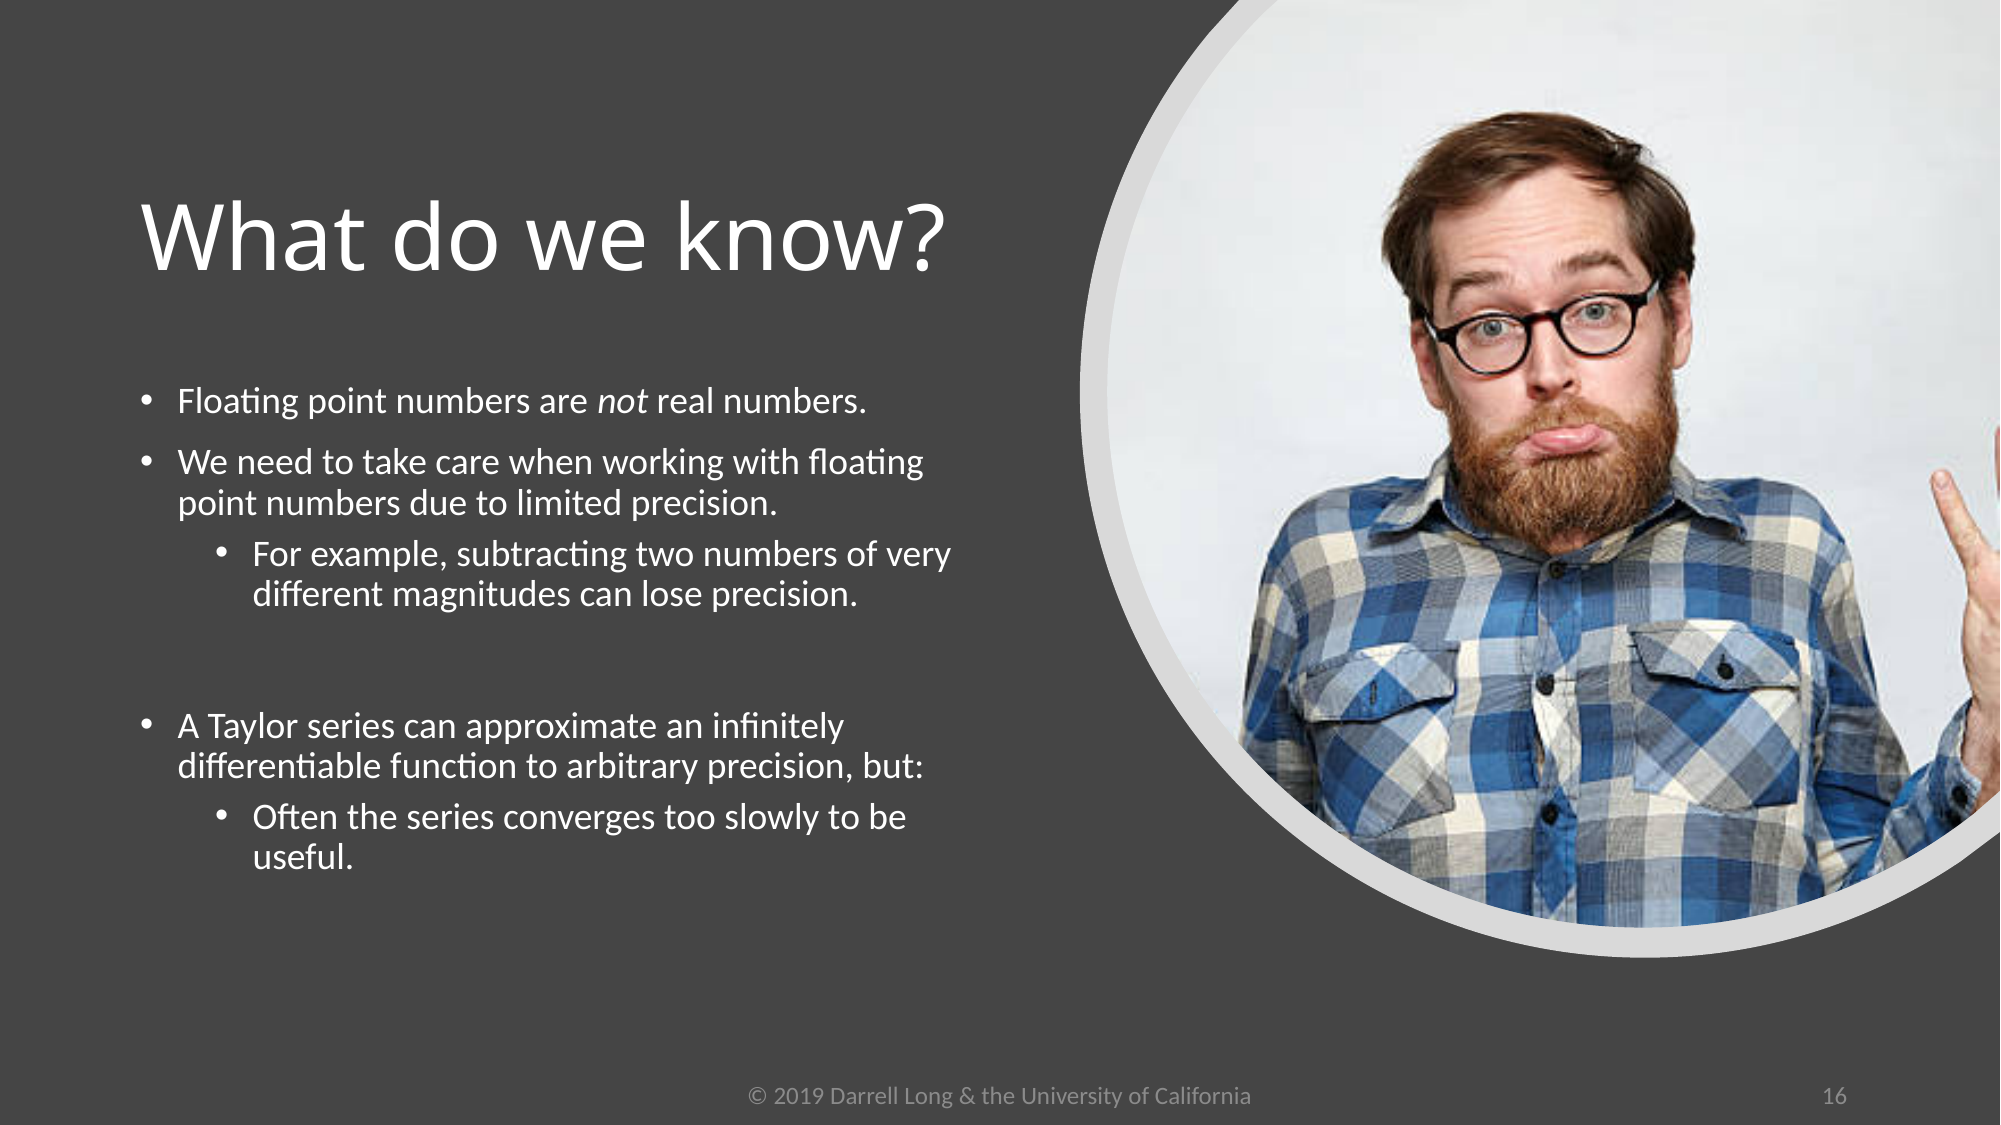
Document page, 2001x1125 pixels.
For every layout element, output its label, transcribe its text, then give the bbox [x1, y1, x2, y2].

slide_number 16 [1412, 1064, 1863, 1125]
title What do we know? [125, 131, 997, 350]
text_box [1460, 928, 1830, 959]
text_box [1078, 215, 1107, 570]
picture [1107, 0, 2000, 928]
footer © 2019 Darrell Long & the University of California [662, 1064, 1338, 1125]
list Floating point numbers are not real numbers. We need to take care when working with floating point numbers due to limited precision. For example, subtracting two numbers of very different magnitudes can lose precision. A Taylor series can approximate an infinitely differentiable function to arbitrary precision, but: Often the series converges too slowly to be useful. [125, 373, 997, 928]
